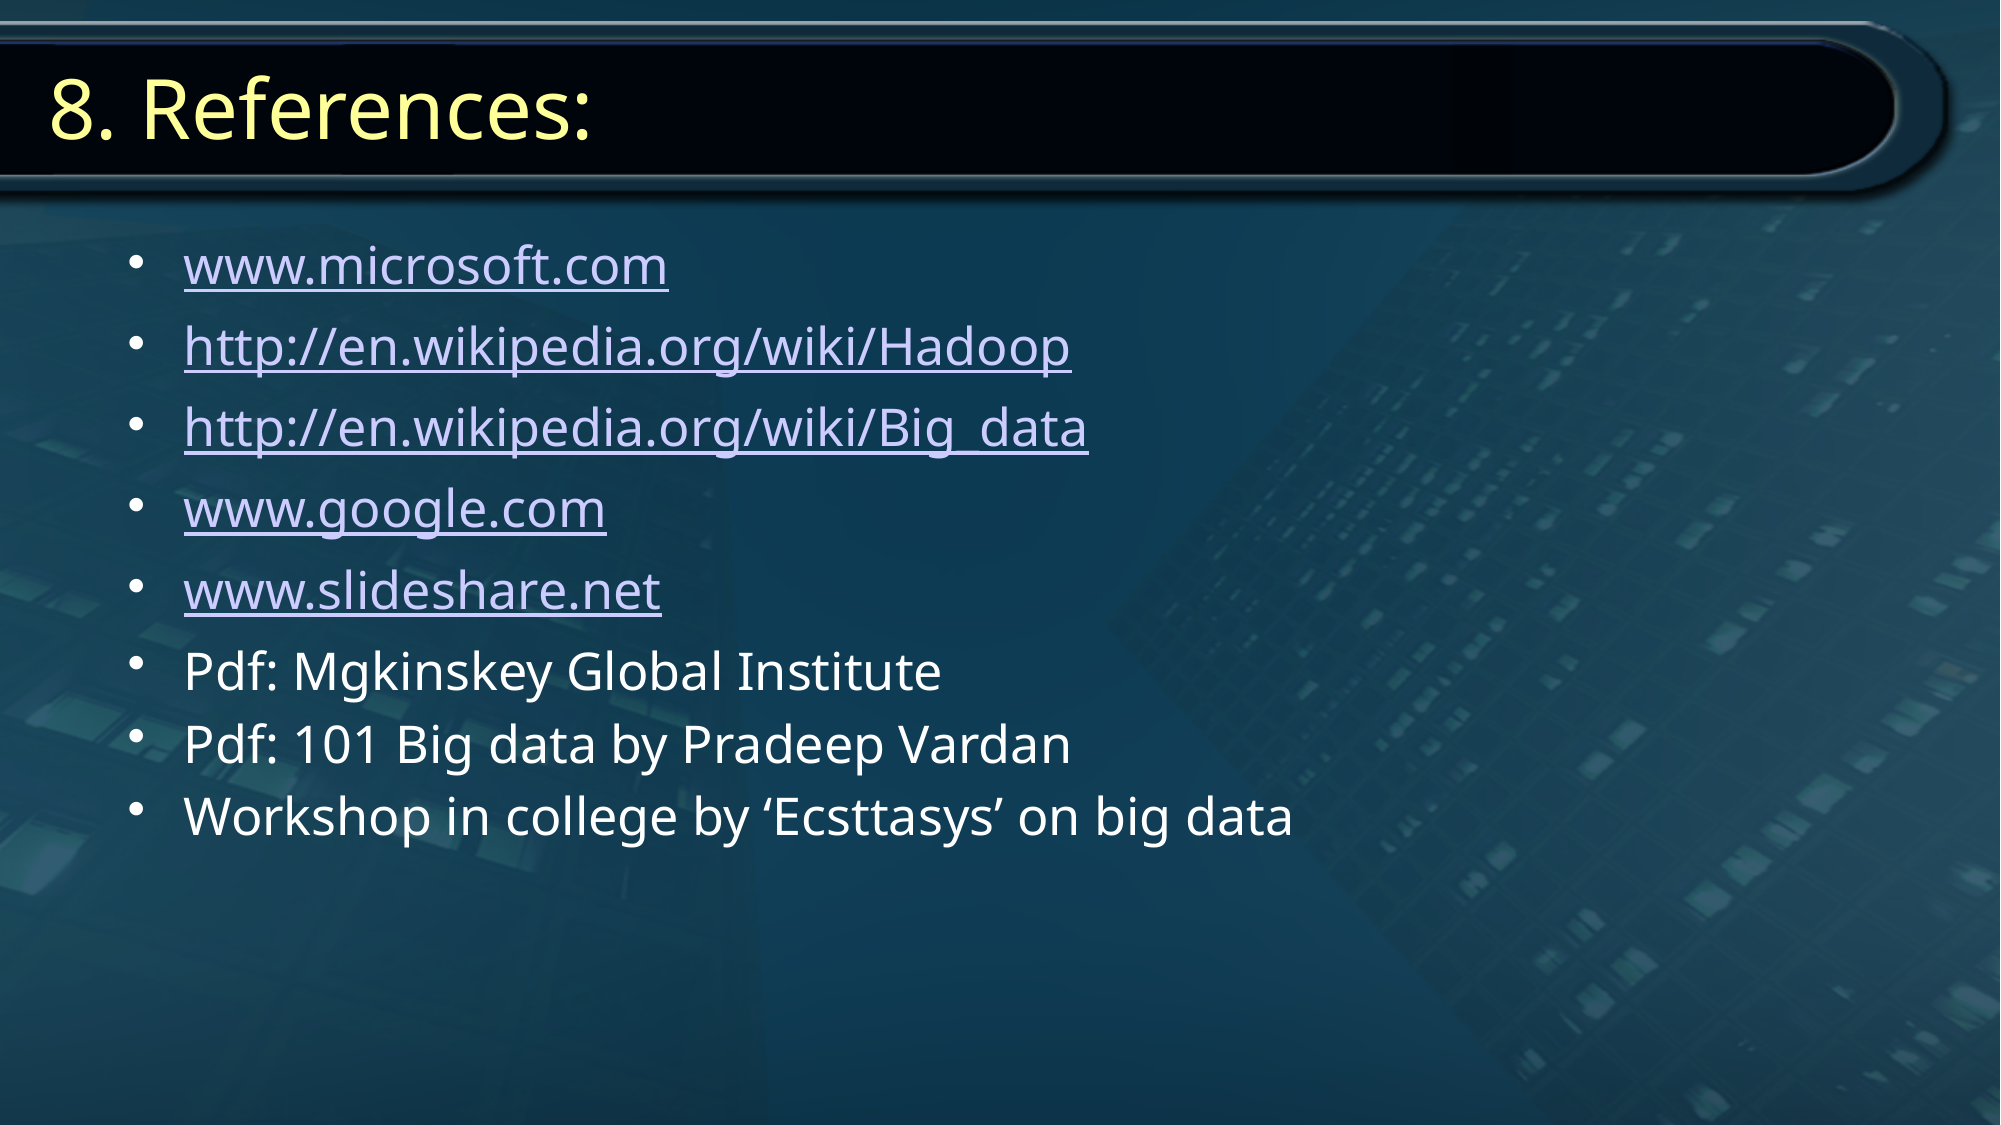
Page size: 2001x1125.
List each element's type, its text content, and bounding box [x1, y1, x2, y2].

title 8. References: [33, 24, 1950, 188]
list www.microsoft.com http://en.wikipedia.org/wiki/Hadoop http://en.wikipedia.org/wiki/Big_data www.google.com www.slideshare.net Pdf: Mgkinskey Global Institute Pdf: 101 Big data by Pradeep Vardan Workshop in college by ‘Ecsttasys’ on big data [112, 224, 1950, 1025]
picture [0, 0, 2000, 1125]
